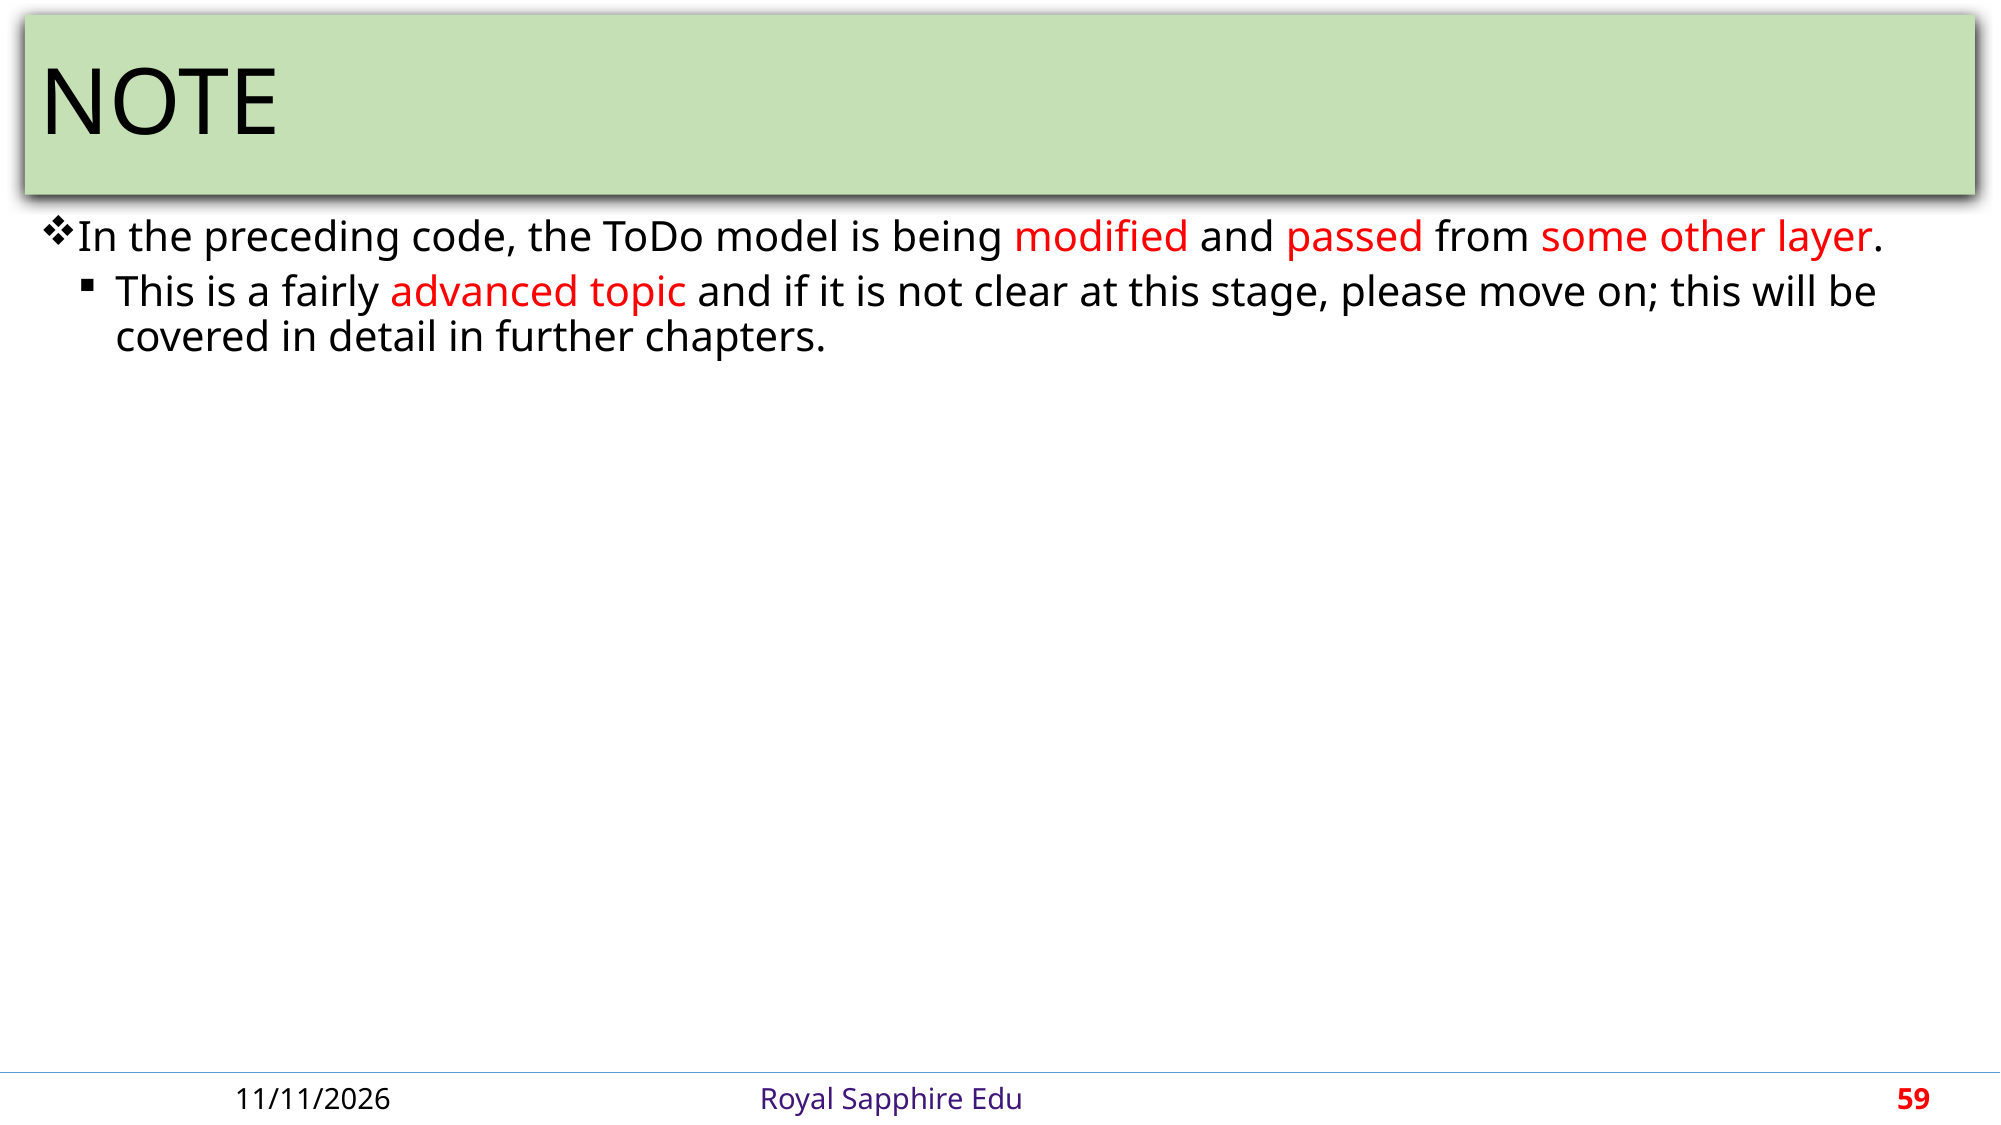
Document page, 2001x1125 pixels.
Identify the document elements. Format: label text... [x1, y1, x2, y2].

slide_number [220, 1072, 671, 1115]
list In the preceding code, the ToDo model is being modified and passed from some other layer. This is a fairly advanced topic and if it is not clear at this stage, please move on; this will be covered in detail in further chapters. [24, 208, 1975, 1063]
footer Royal Sapphire Edu [745, 1072, 1421, 1115]
slide_number 59 [1495, 1072, 1946, 1115]
title NOTE [24, 14, 1975, 195]
